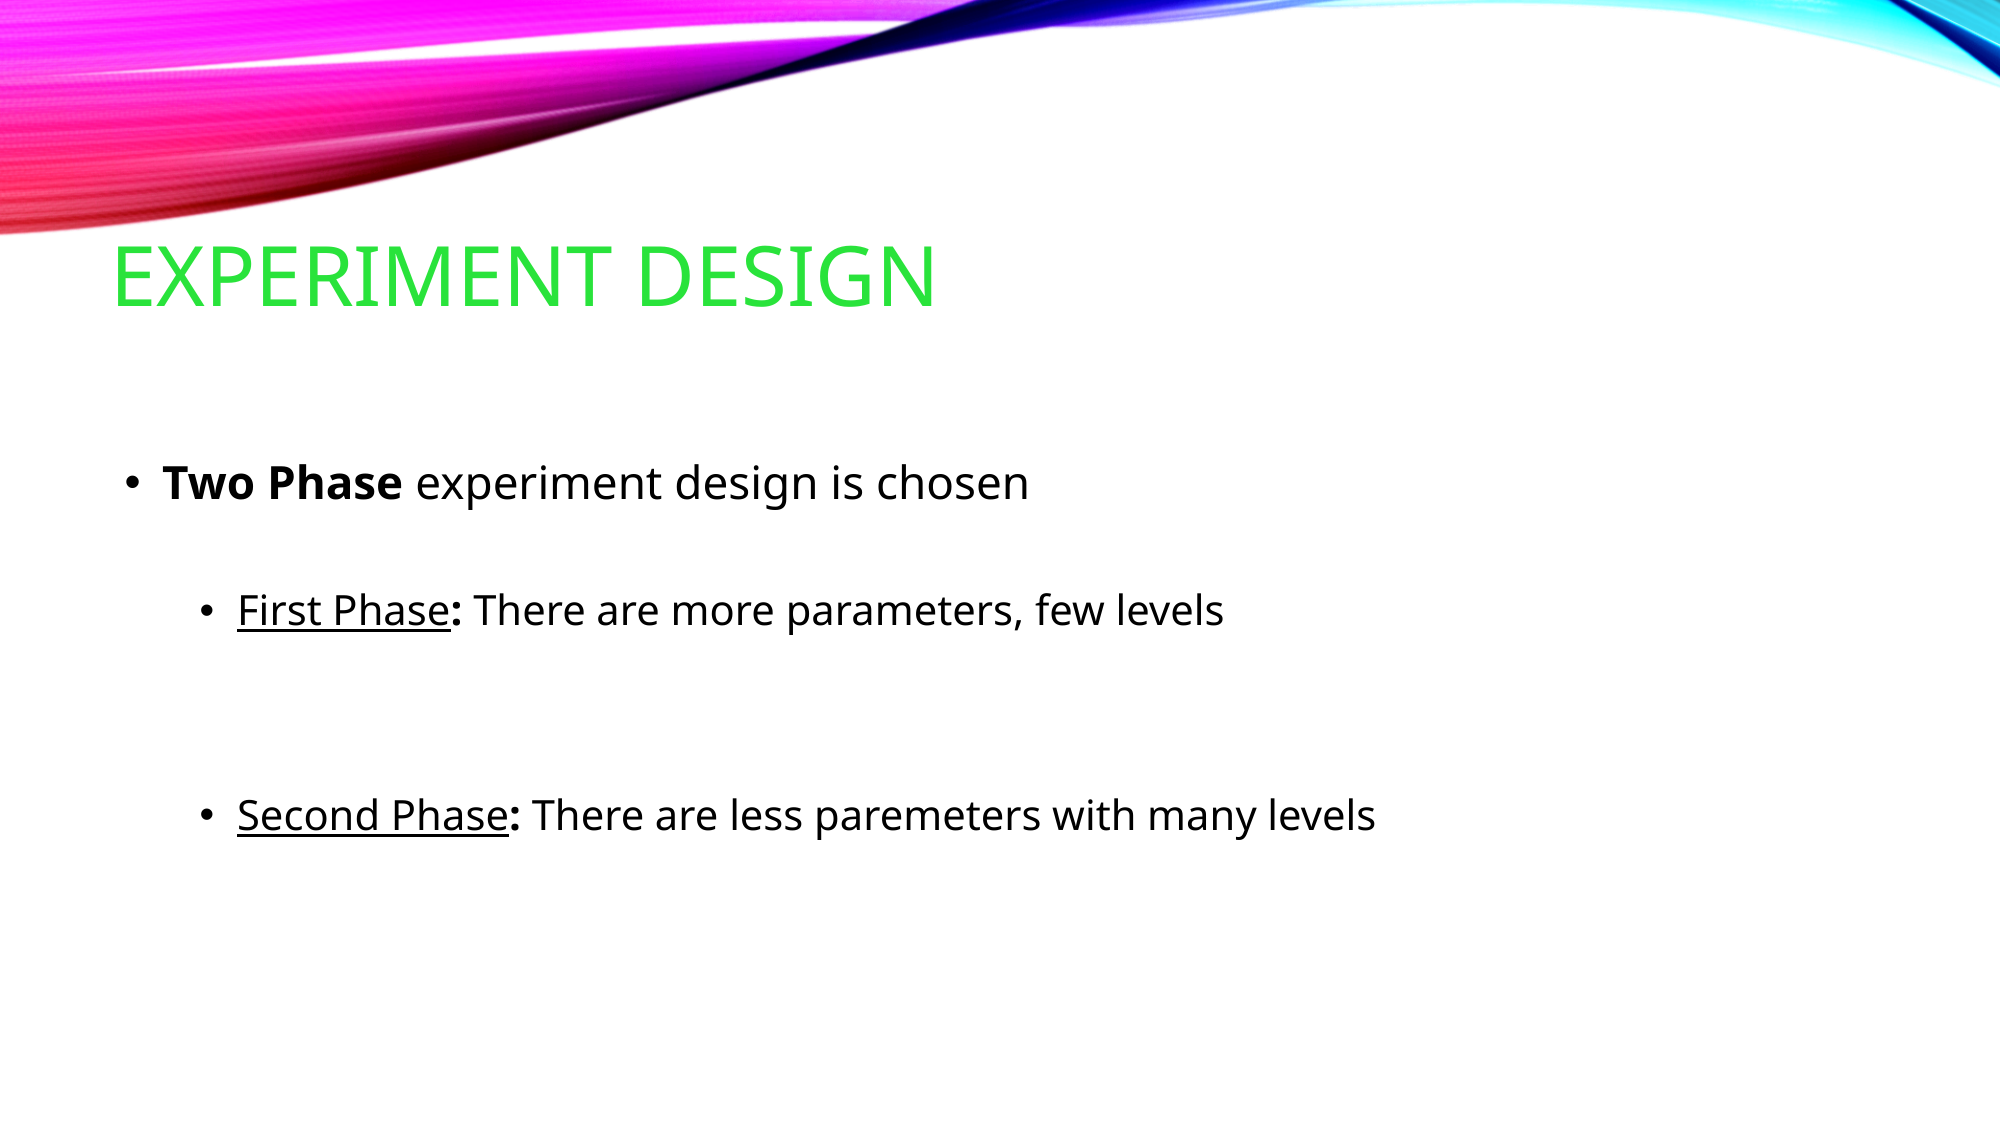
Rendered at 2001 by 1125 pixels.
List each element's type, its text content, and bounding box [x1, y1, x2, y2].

title Experiment design [95, 172, 1509, 386]
picture [1890, 0, 2000, 75]
picture [1910, 0, 2000, 45]
picture [0, 0, 2000, 237]
list Two Phase experiment design is chosen First Phase: There are more parameters, few levels Second Phase: There are less paremeters with many levels [109, 452, 1885, 1113]
